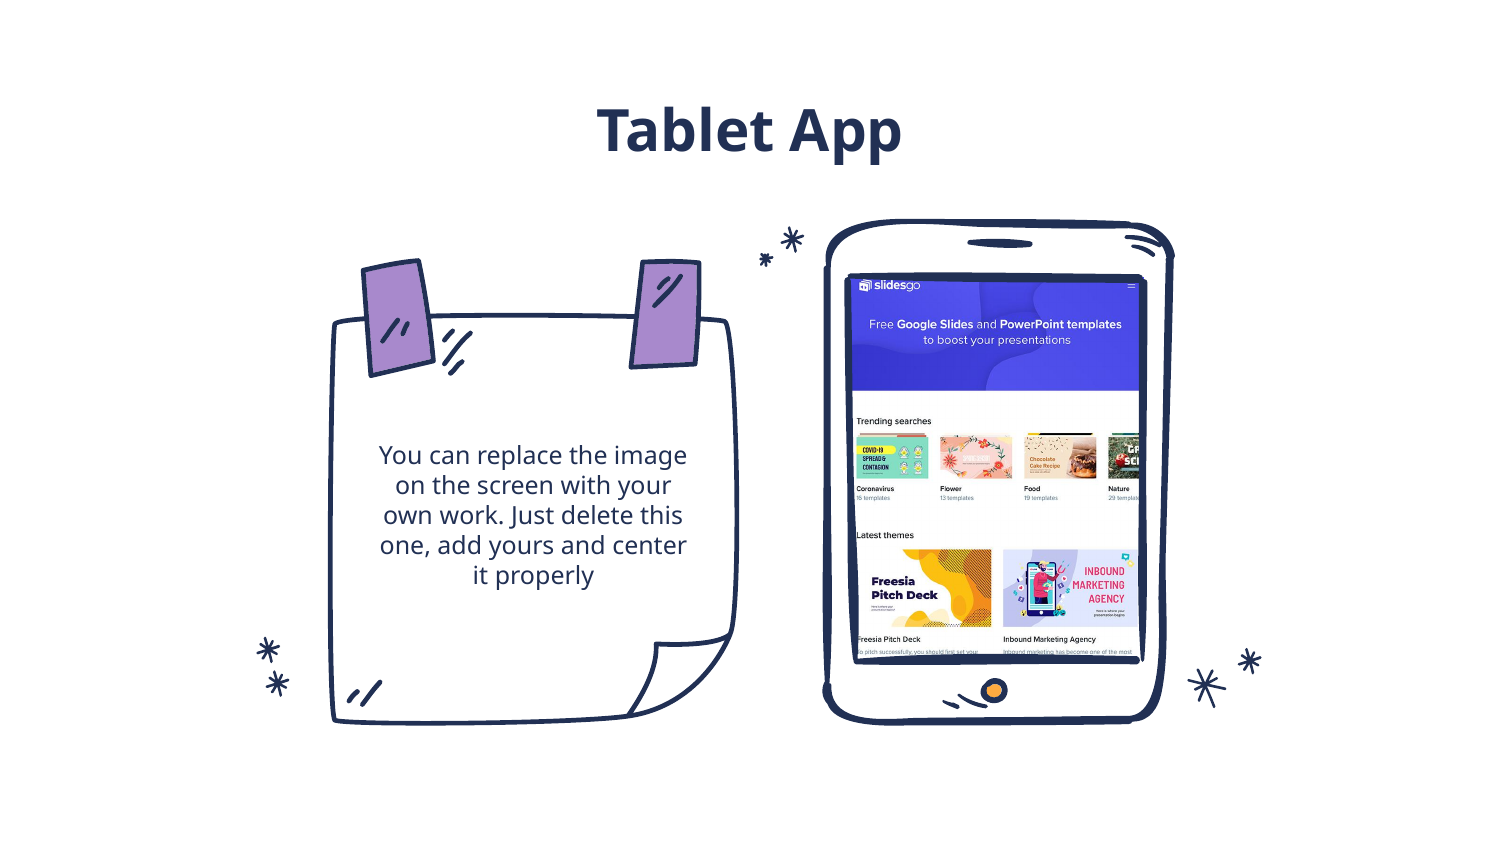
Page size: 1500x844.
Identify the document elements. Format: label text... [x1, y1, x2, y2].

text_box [326, 257, 741, 726]
title Tablet App [116, 88, 1383, 167]
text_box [818, 217, 1176, 726]
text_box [255, 636, 291, 698]
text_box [1186, 647, 1263, 709]
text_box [758, 226, 806, 268]
